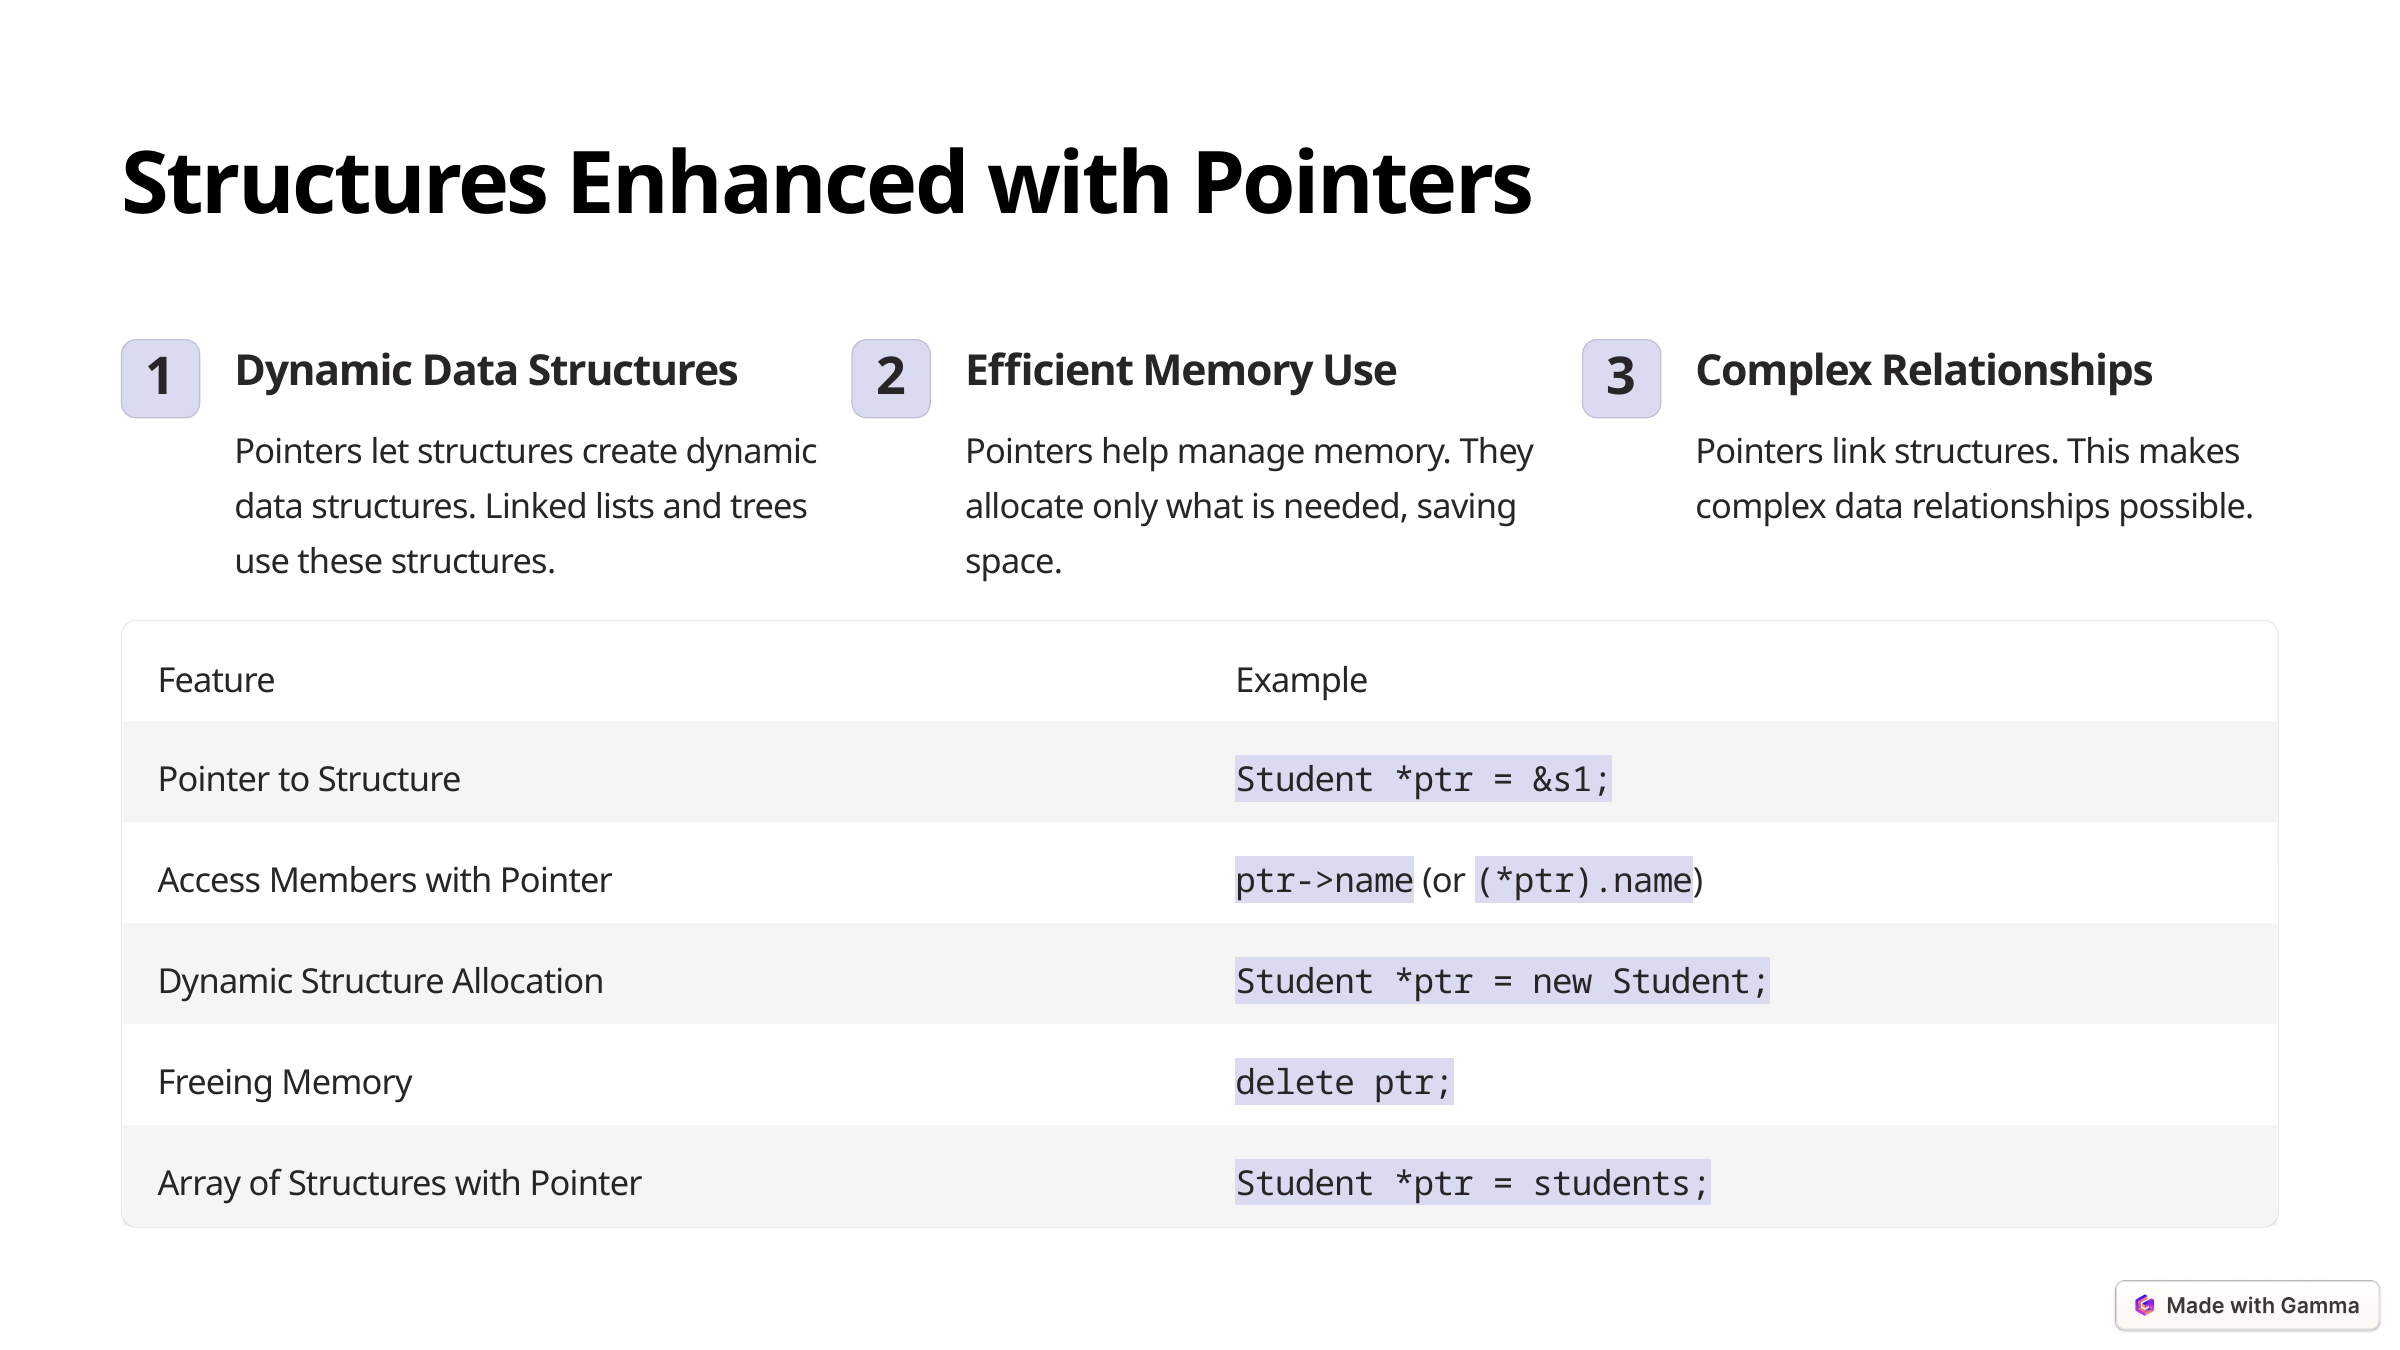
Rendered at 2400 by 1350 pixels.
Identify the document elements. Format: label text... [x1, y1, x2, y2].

text_box delete ptr; [1235, 1046, 2243, 1103]
text_box 3 [1605, 352, 1638, 405]
text_box Example [1235, 643, 2243, 700]
text_box 2 [875, 352, 907, 405]
text_box Efficient Memory Use [964, 339, 1400, 394]
text_box Array of Structures with Pointer [157, 1147, 1165, 1203]
text_box [852, 339, 931, 418]
text_box Student *ptr = new Student; [1235, 945, 2243, 1003]
text_box Feature [157, 643, 1165, 700]
text_box Student *ptr = &s1; [1235, 743, 2243, 801]
text_box Pointers let structures create dynamic data structures. Linked lists and trees use these structures. [234, 414, 818, 582]
text_box Student *ptr = students; [1235, 1147, 2243, 1204]
text_box [122, 621, 2278, 721]
text_box Pointers help manage memory. They allocate only what is needed, saving space. [964, 414, 1548, 582]
text_box Complex Relationships [1695, 339, 2153, 394]
text_box [1582, 339, 1661, 418]
text_box [122, 721, 2278, 822]
text_box [122, 923, 2278, 1024]
text_box Structures Enhanced with Pointers [121, 122, 1505, 232]
text_box Access Members with Pointer [157, 844, 1165, 900]
text_box Pointer to Structure [157, 743, 1165, 800]
text_box Dynamic Data Structures [234, 339, 734, 394]
text_box [122, 1024, 2278, 1125]
text_box ptr->name (or (*ptr).name) [1235, 844, 2243, 902]
text_box 1 [150, 352, 171, 405]
picture [2106, 1271, 2389, 1339]
text_box Pointers link structures. This makes complex data relationships possible. [1695, 414, 2279, 526]
text_box [121, 339, 200, 418]
text_box [122, 822, 2278, 923]
text_box Dynamic Structure Allocation [157, 945, 1165, 1001]
text_box Freeing Memory [157, 1046, 1165, 1102]
text_box [122, 1125, 2278, 1227]
